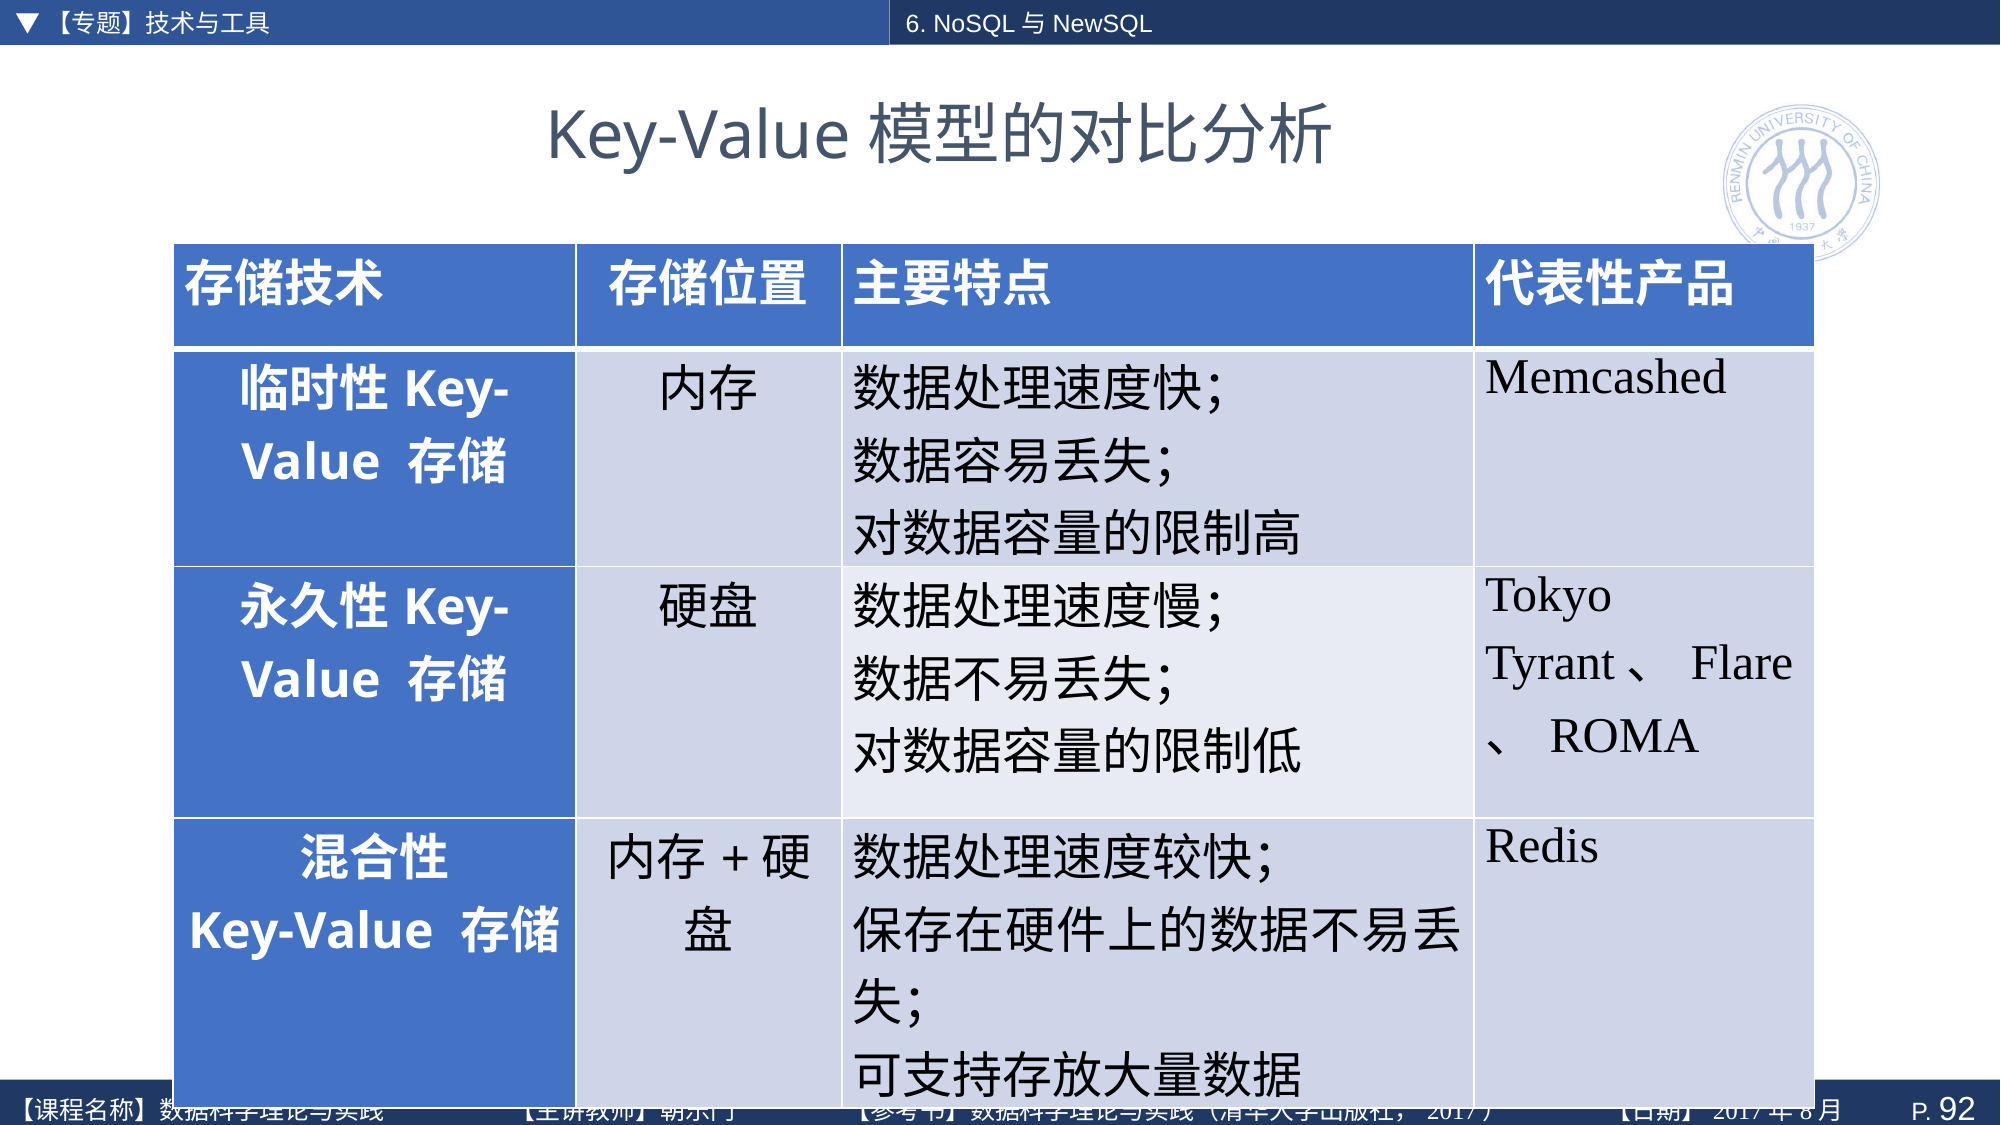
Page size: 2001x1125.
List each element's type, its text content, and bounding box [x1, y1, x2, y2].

table_cell 内存+硬盘 [577, 819, 841, 1107]
table_header 主要特点 [843, 244, 1473, 346]
table_cell 数据处理速度较快； 保存在硬件上的数据不易丢失； 可支持存放大量数据 [843, 819, 1473, 1107]
table_cell 硬盘 [577, 567, 841, 817]
table_cell 临时性Key-Value 存储 [174, 352, 575, 566]
title Key-Value模型的对比分析 [64, 64, 1815, 200]
list 6. NoSQL与NewSQL [890, 0, 1249, 43]
table_cell 永久性Key-Value 存储 [174, 567, 575, 817]
table_header 代表性产品 [1475, 244, 1814, 346]
table_cell 数据处理速度快； 数据容易丢失； 对数据容量的限制高 [843, 352, 1473, 566]
table_cell Memcashed [1475, 352, 1814, 566]
table_cell 内存 [577, 352, 841, 566]
table_header 存储位置 [577, 244, 841, 346]
list ▼【专题】技术与工具 [0, 0, 725, 43]
table_cell 数据处理速度慢； 数据不易丢失； 对数据容量的限制低 [843, 567, 1473, 817]
table_cell Tokyo Tyrant、Flare、ROMA [1475, 567, 1814, 817]
table_cell Redis [1475, 819, 1814, 1107]
table_header 存储技术 [174, 244, 575, 346]
table_cell 混合性 Key-Value 存储 [174, 819, 575, 1107]
